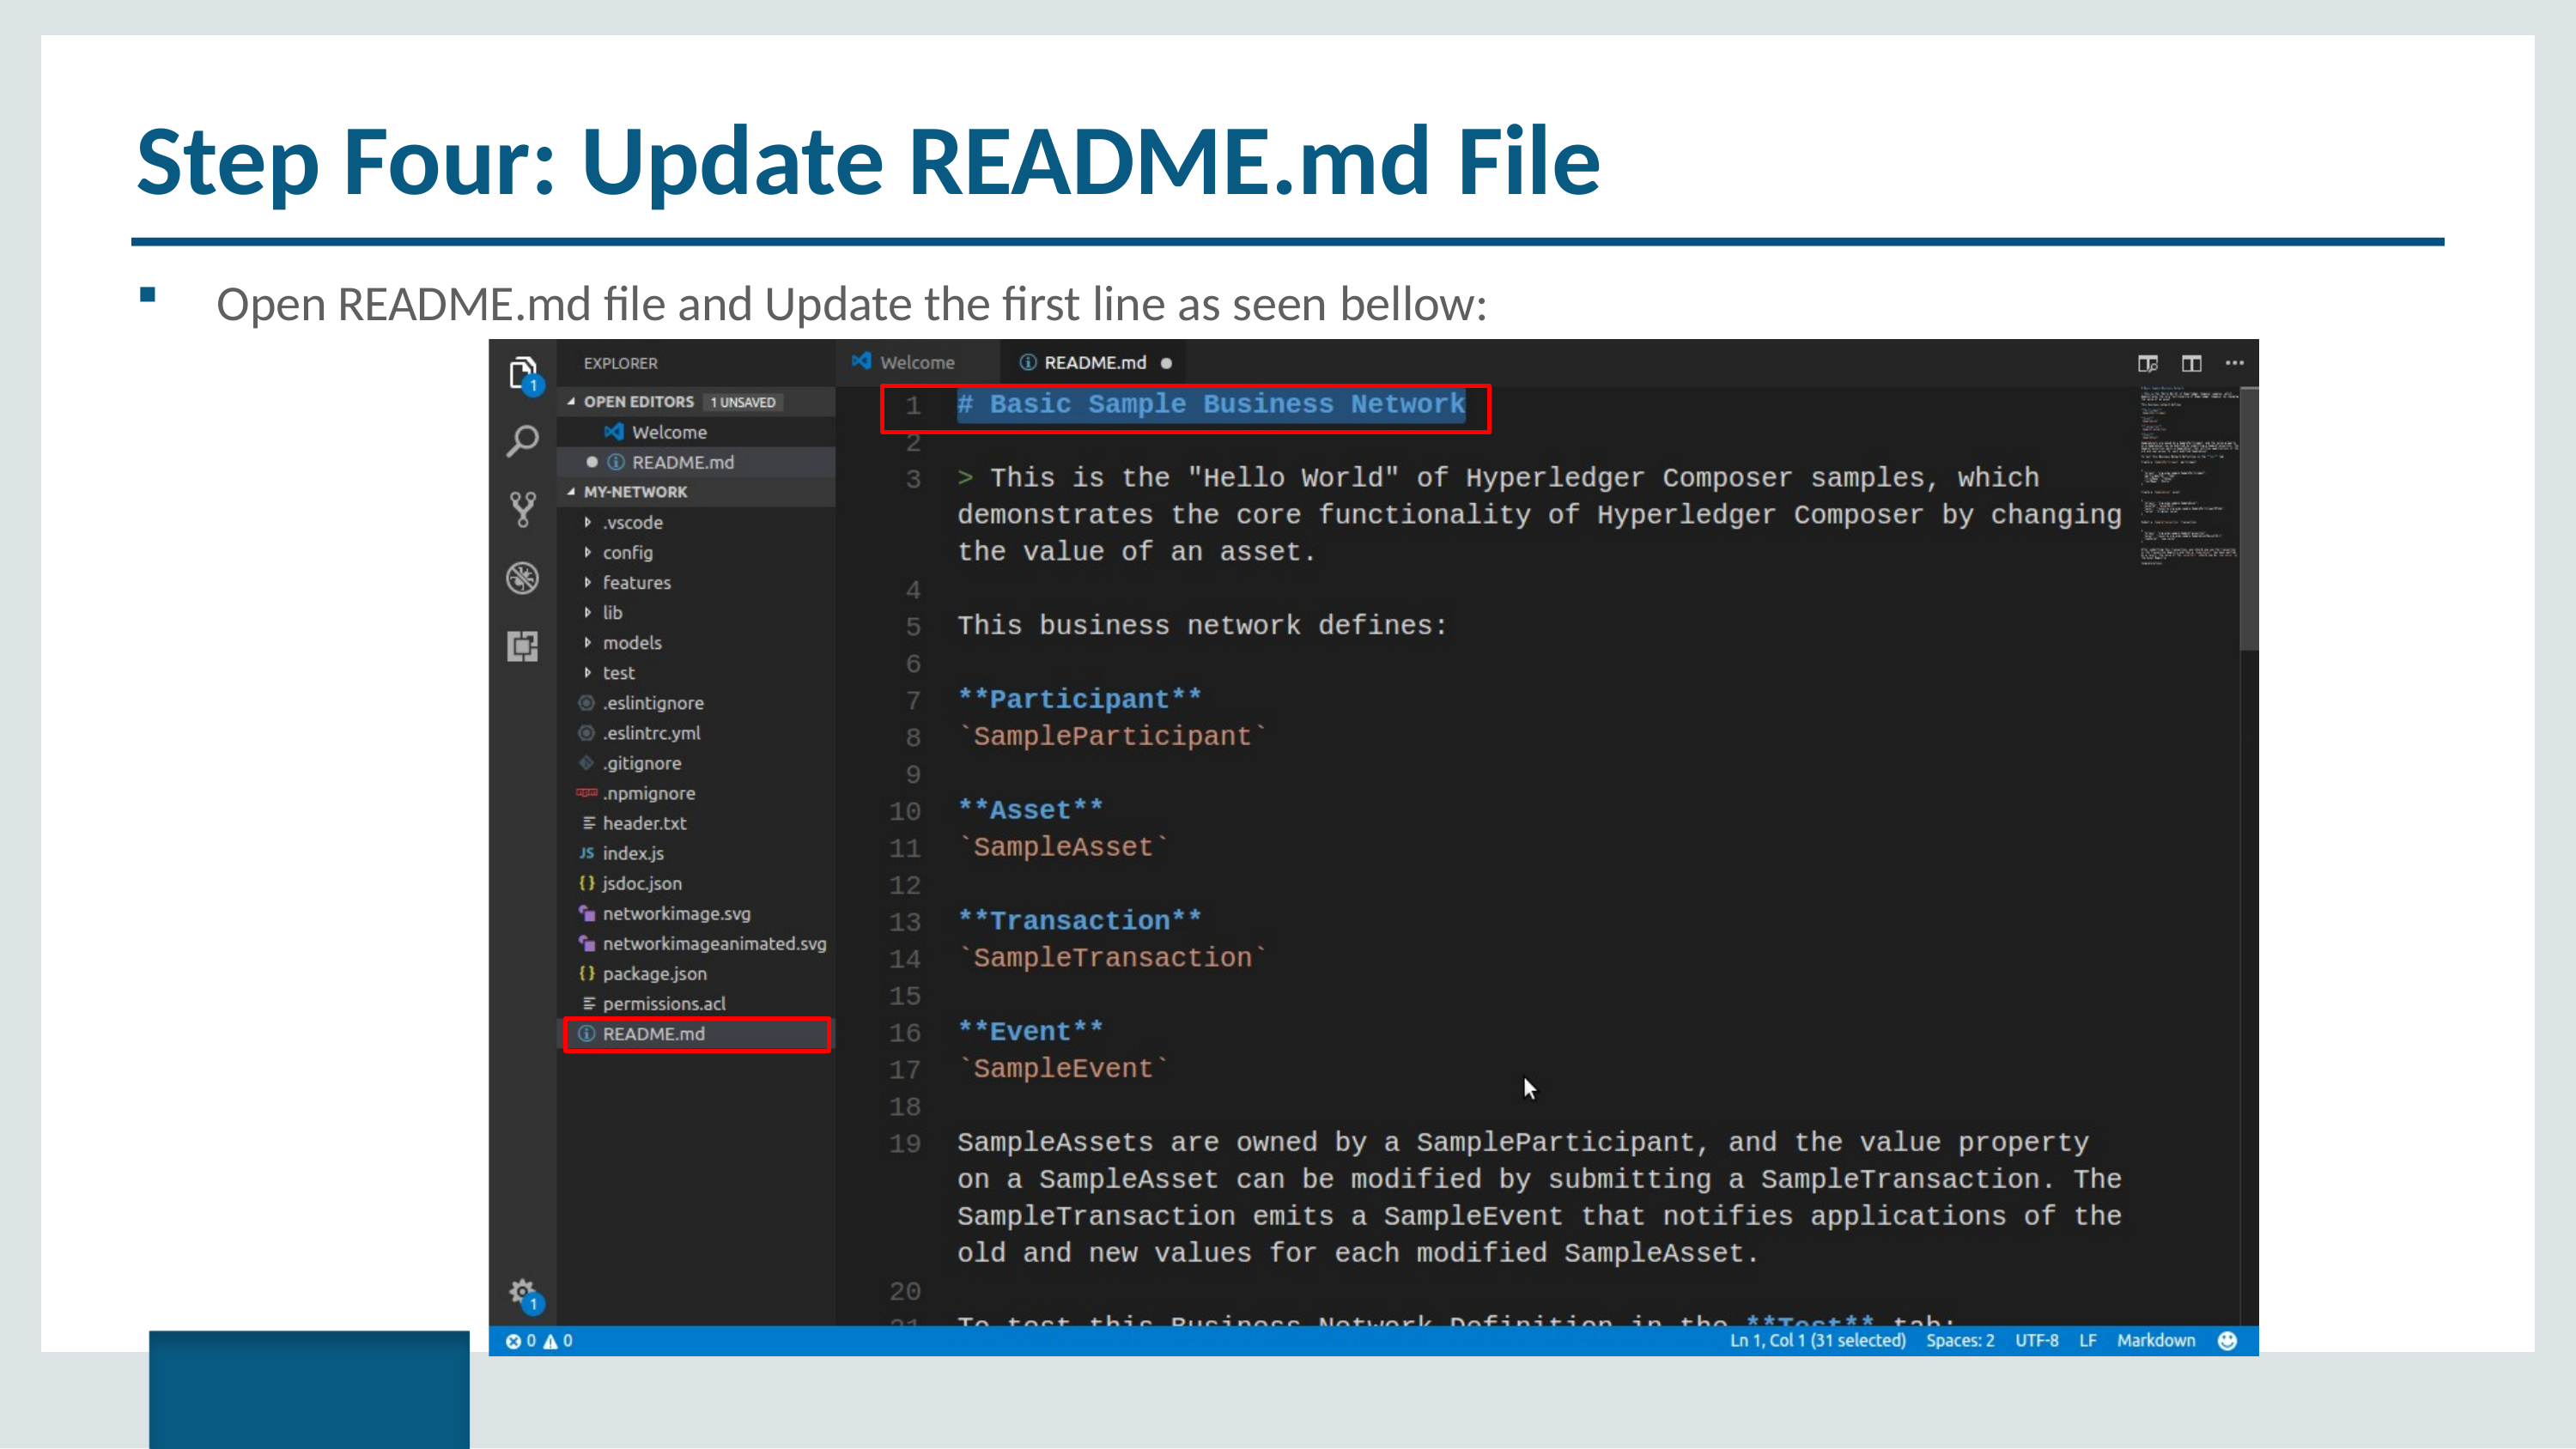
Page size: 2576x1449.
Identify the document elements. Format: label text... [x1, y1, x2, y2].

text_box [489, 339, 2259, 1356]
text_box [1615, 237, 2445, 246]
text_box [149, 1331, 470, 1449]
text_box [882, 385, 1490, 433]
title Step Four: Update README.md File [132, 91, 1615, 337]
text_box [565, 1018, 829, 1052]
text_box Open README.md file and Update the first line as seen bellow: [132, 267, 1508, 331]
